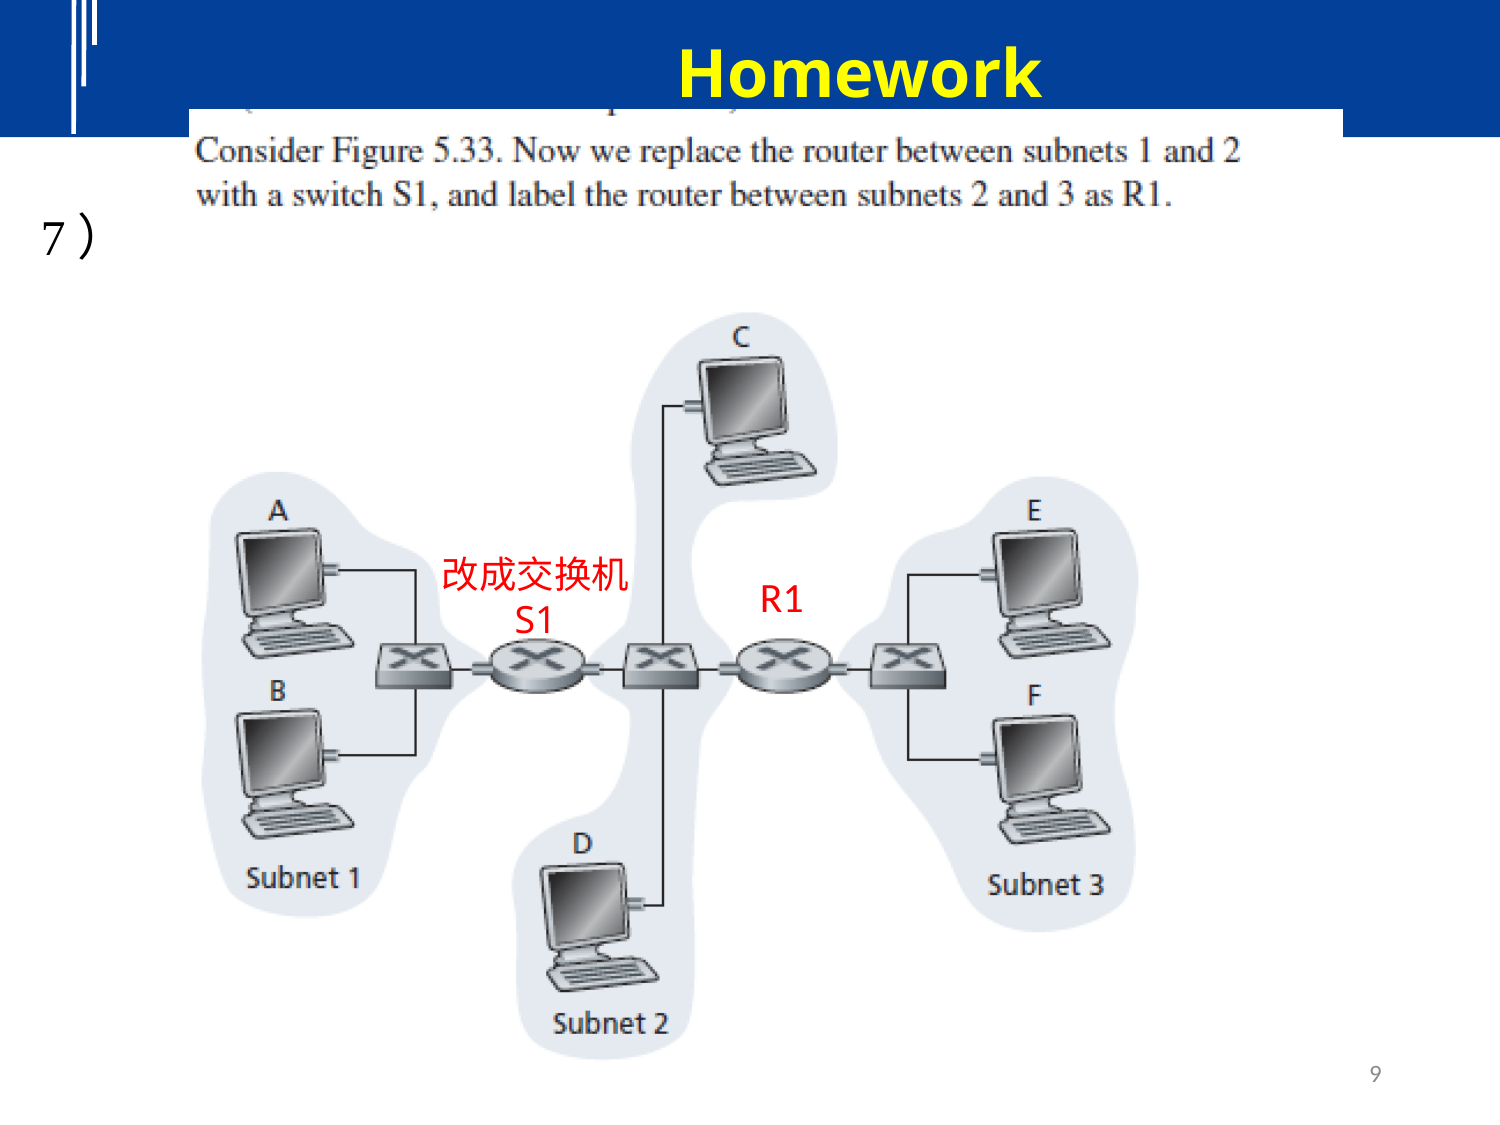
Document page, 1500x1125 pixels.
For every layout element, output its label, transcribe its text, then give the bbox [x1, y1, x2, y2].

text_box Homework [102, 23, 1500, 119]
slide_number 9 [1059, 1042, 1397, 1103]
text_box 7） [25, 198, 143, 273]
text_box [0, 0, 1500, 138]
picture [189, 109, 1343, 1079]
